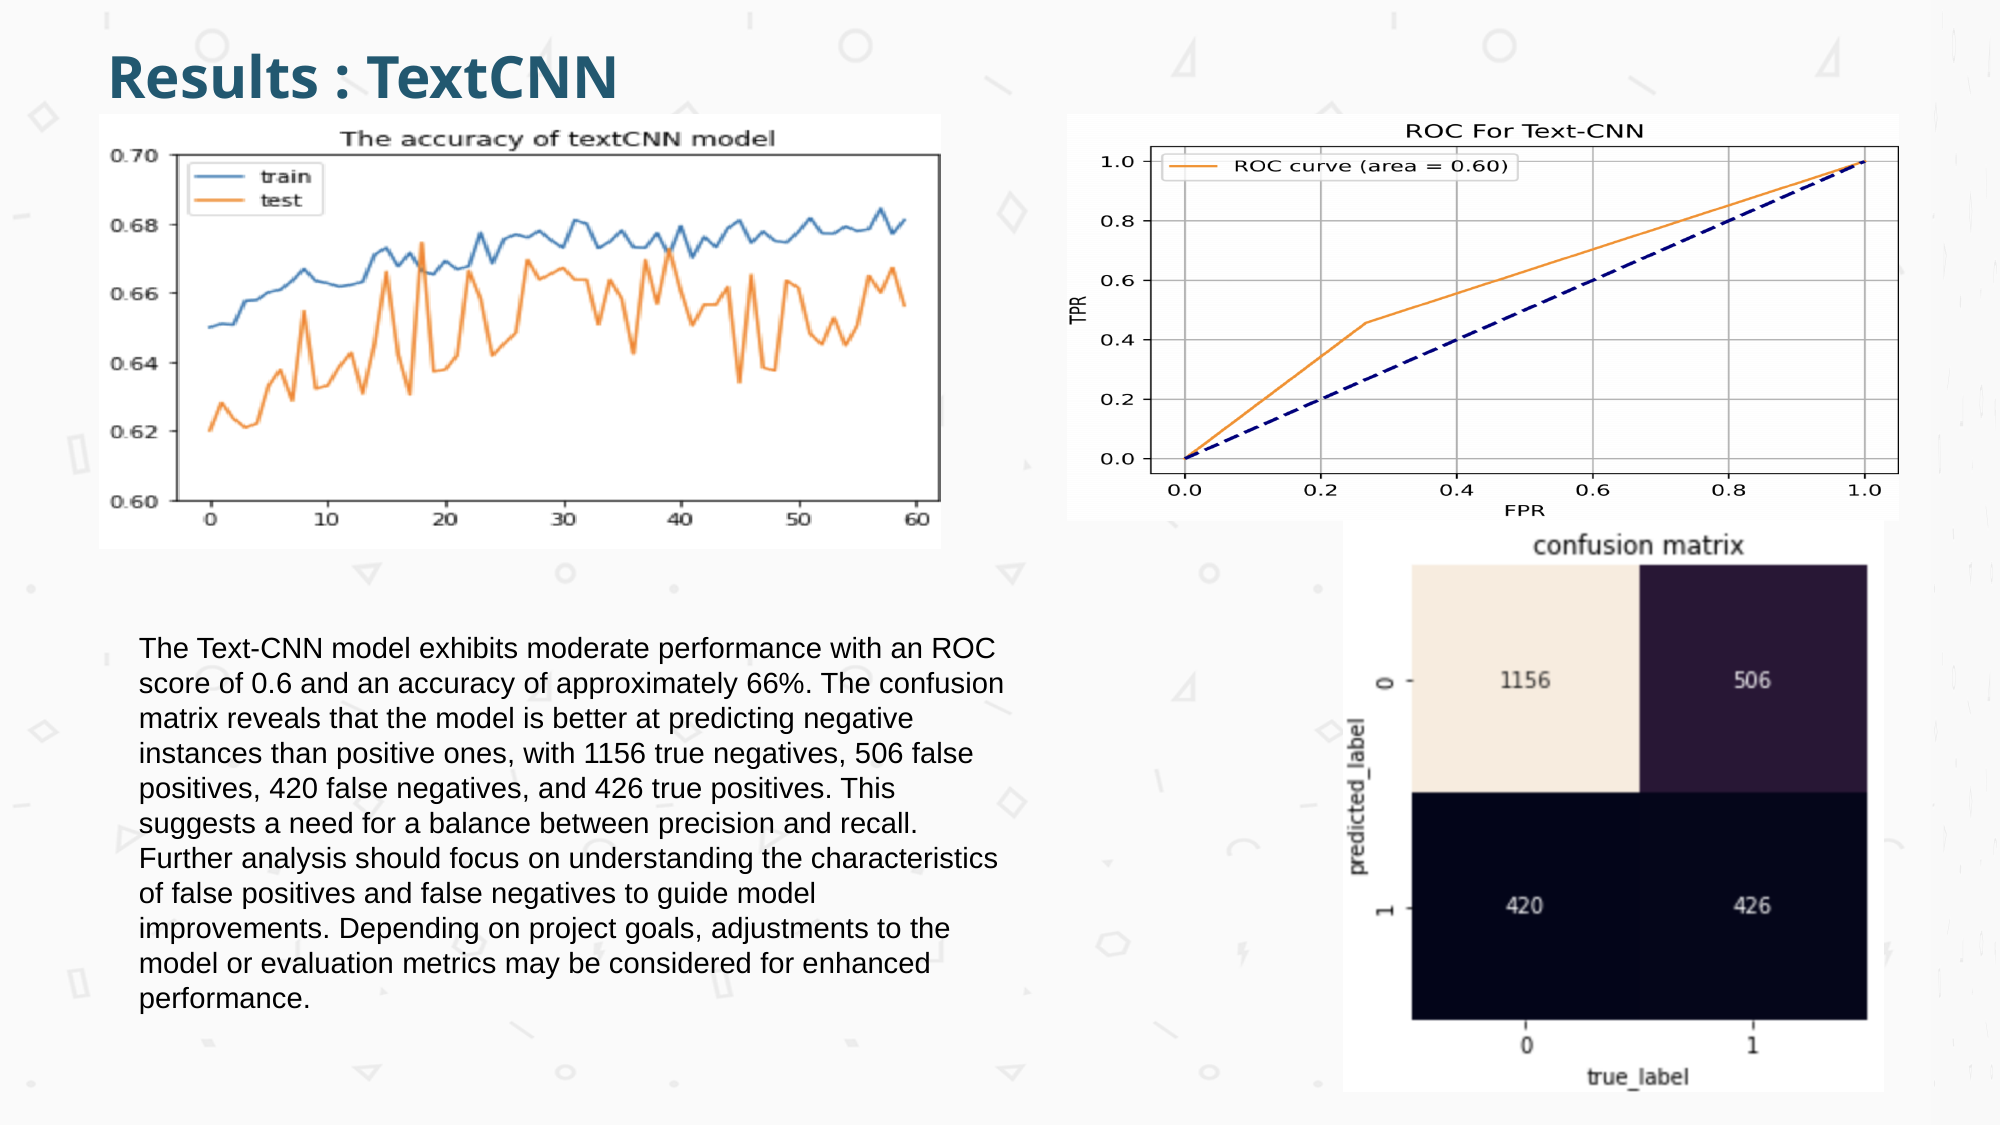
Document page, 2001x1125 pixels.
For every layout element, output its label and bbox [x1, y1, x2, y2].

text_box [0, 0, 2000, 1125]
text_box [99, 114, 1900, 549]
picture [1343, 520, 1884, 1092]
